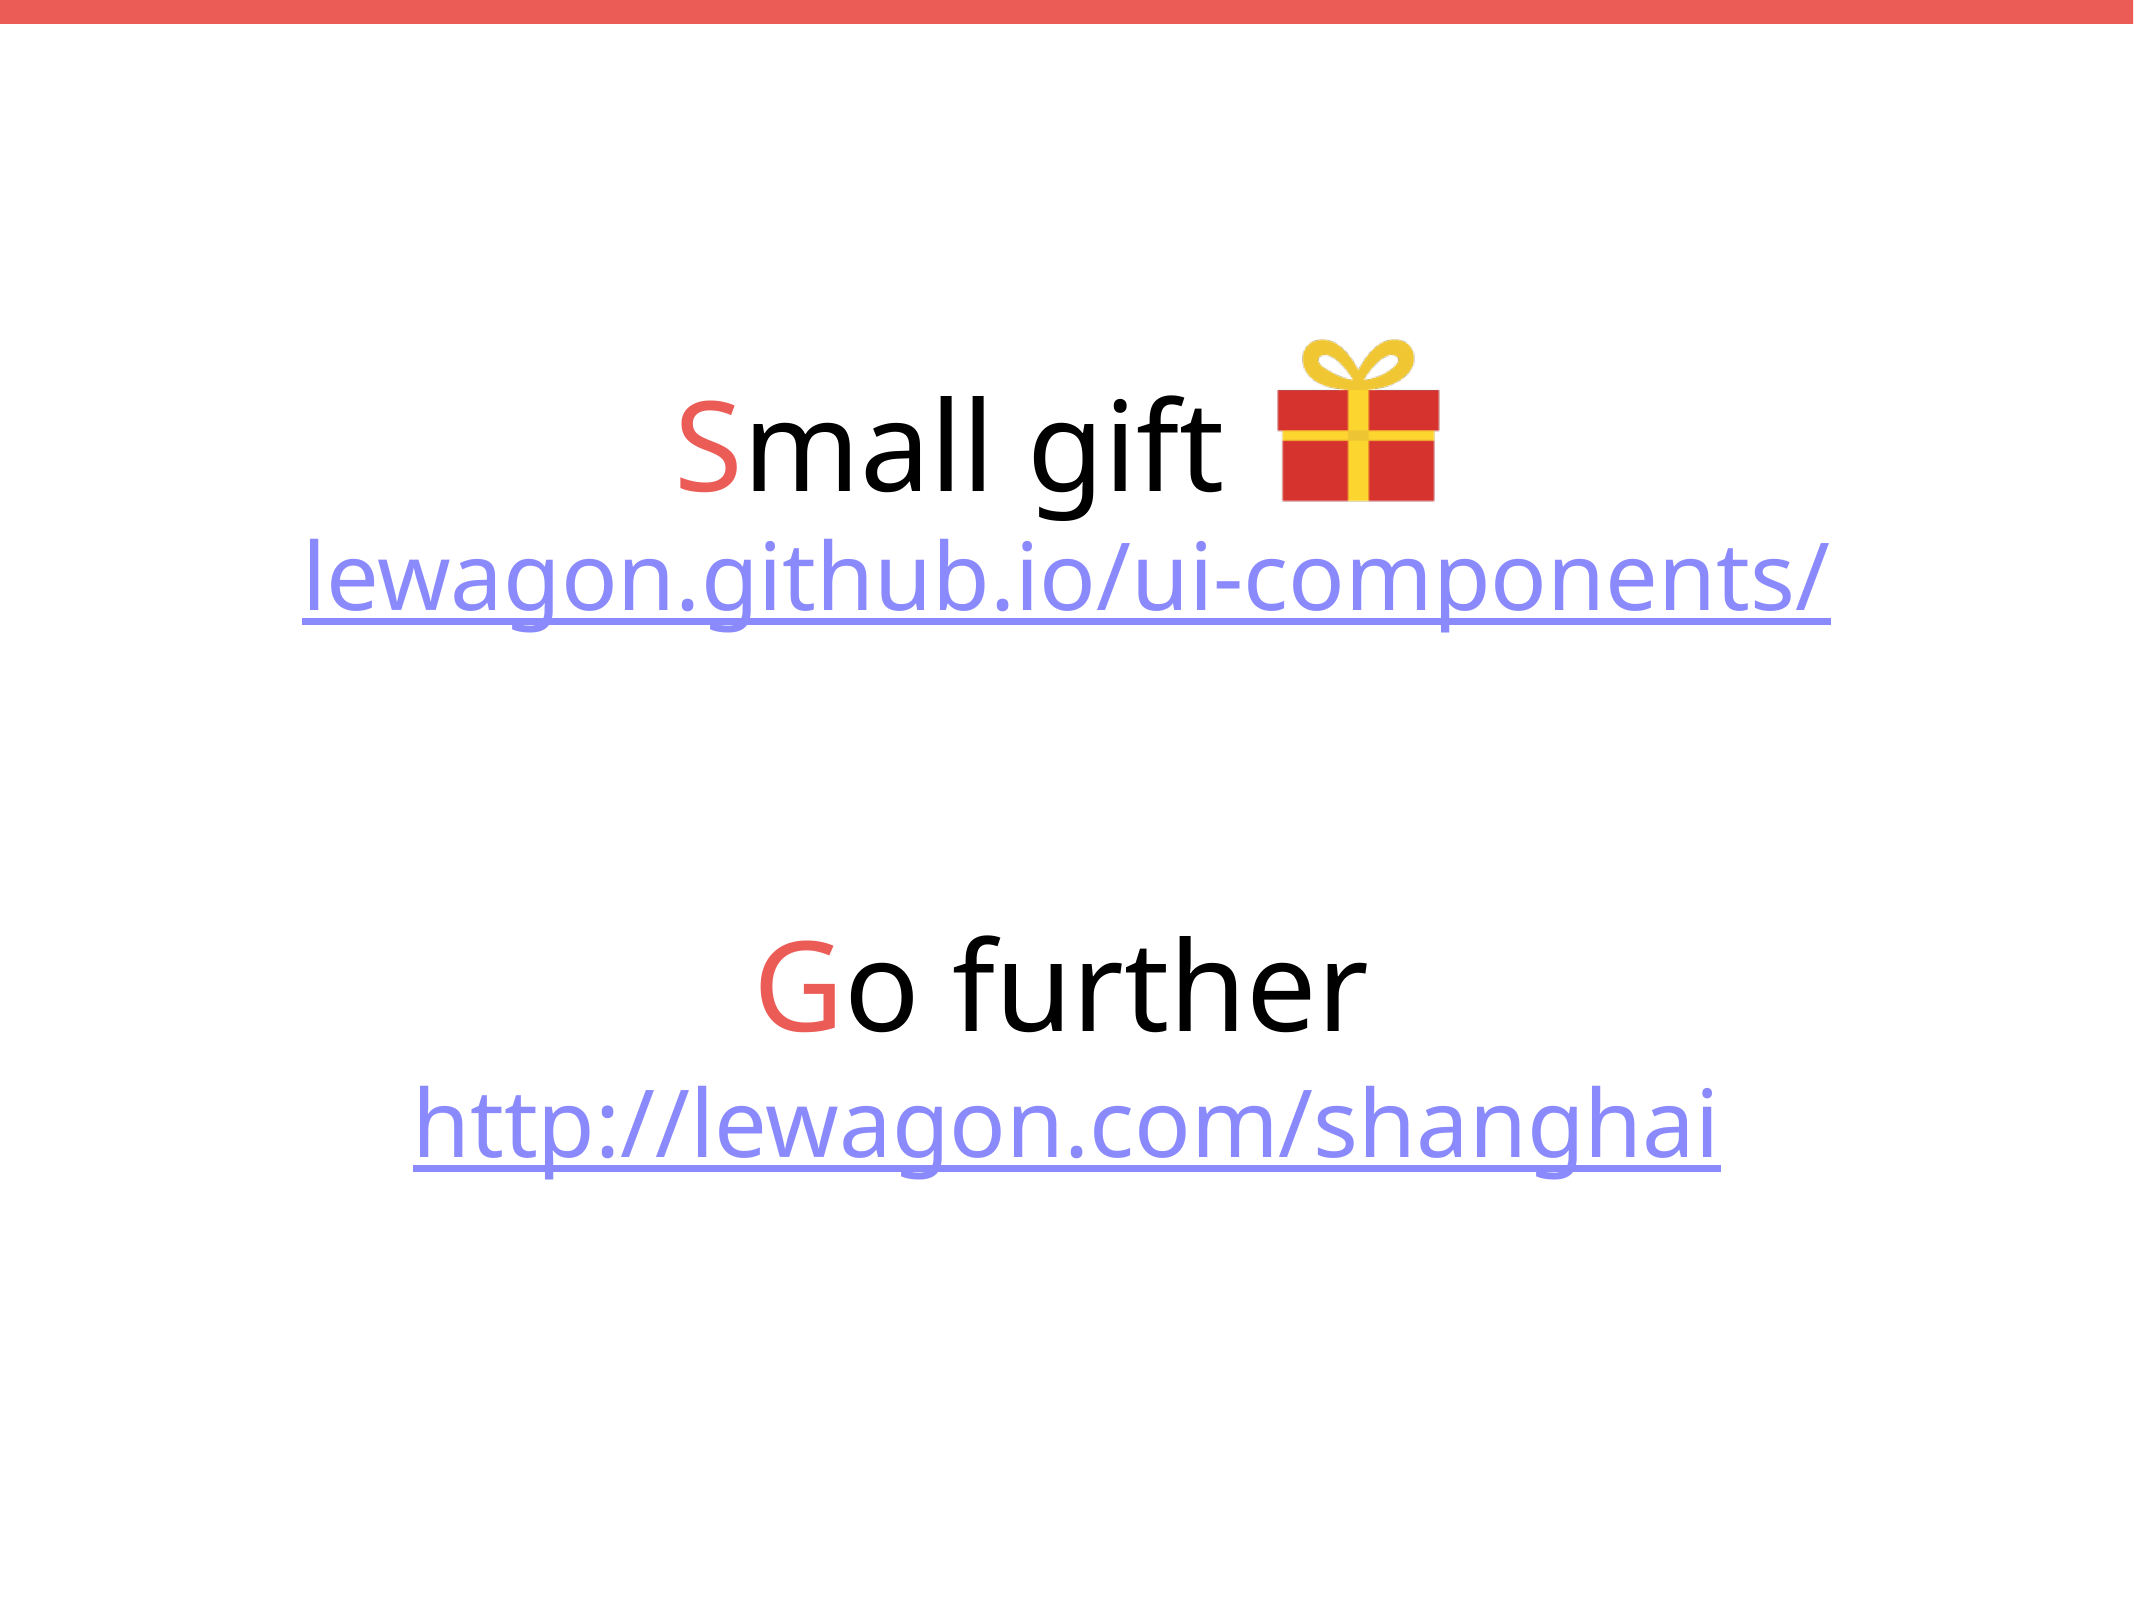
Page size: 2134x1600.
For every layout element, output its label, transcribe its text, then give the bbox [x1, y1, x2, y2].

picture [1275, 338, 1441, 504]
text_box lewagon.github.io/ui-components/ [295, 510, 1838, 651]
text_box Small gift [668, 360, 1265, 510]
text_box Go further [746, 900, 1376, 1057]
text_box http://lewagon.com/shanghai [0, 1057, 2134, 1198]
